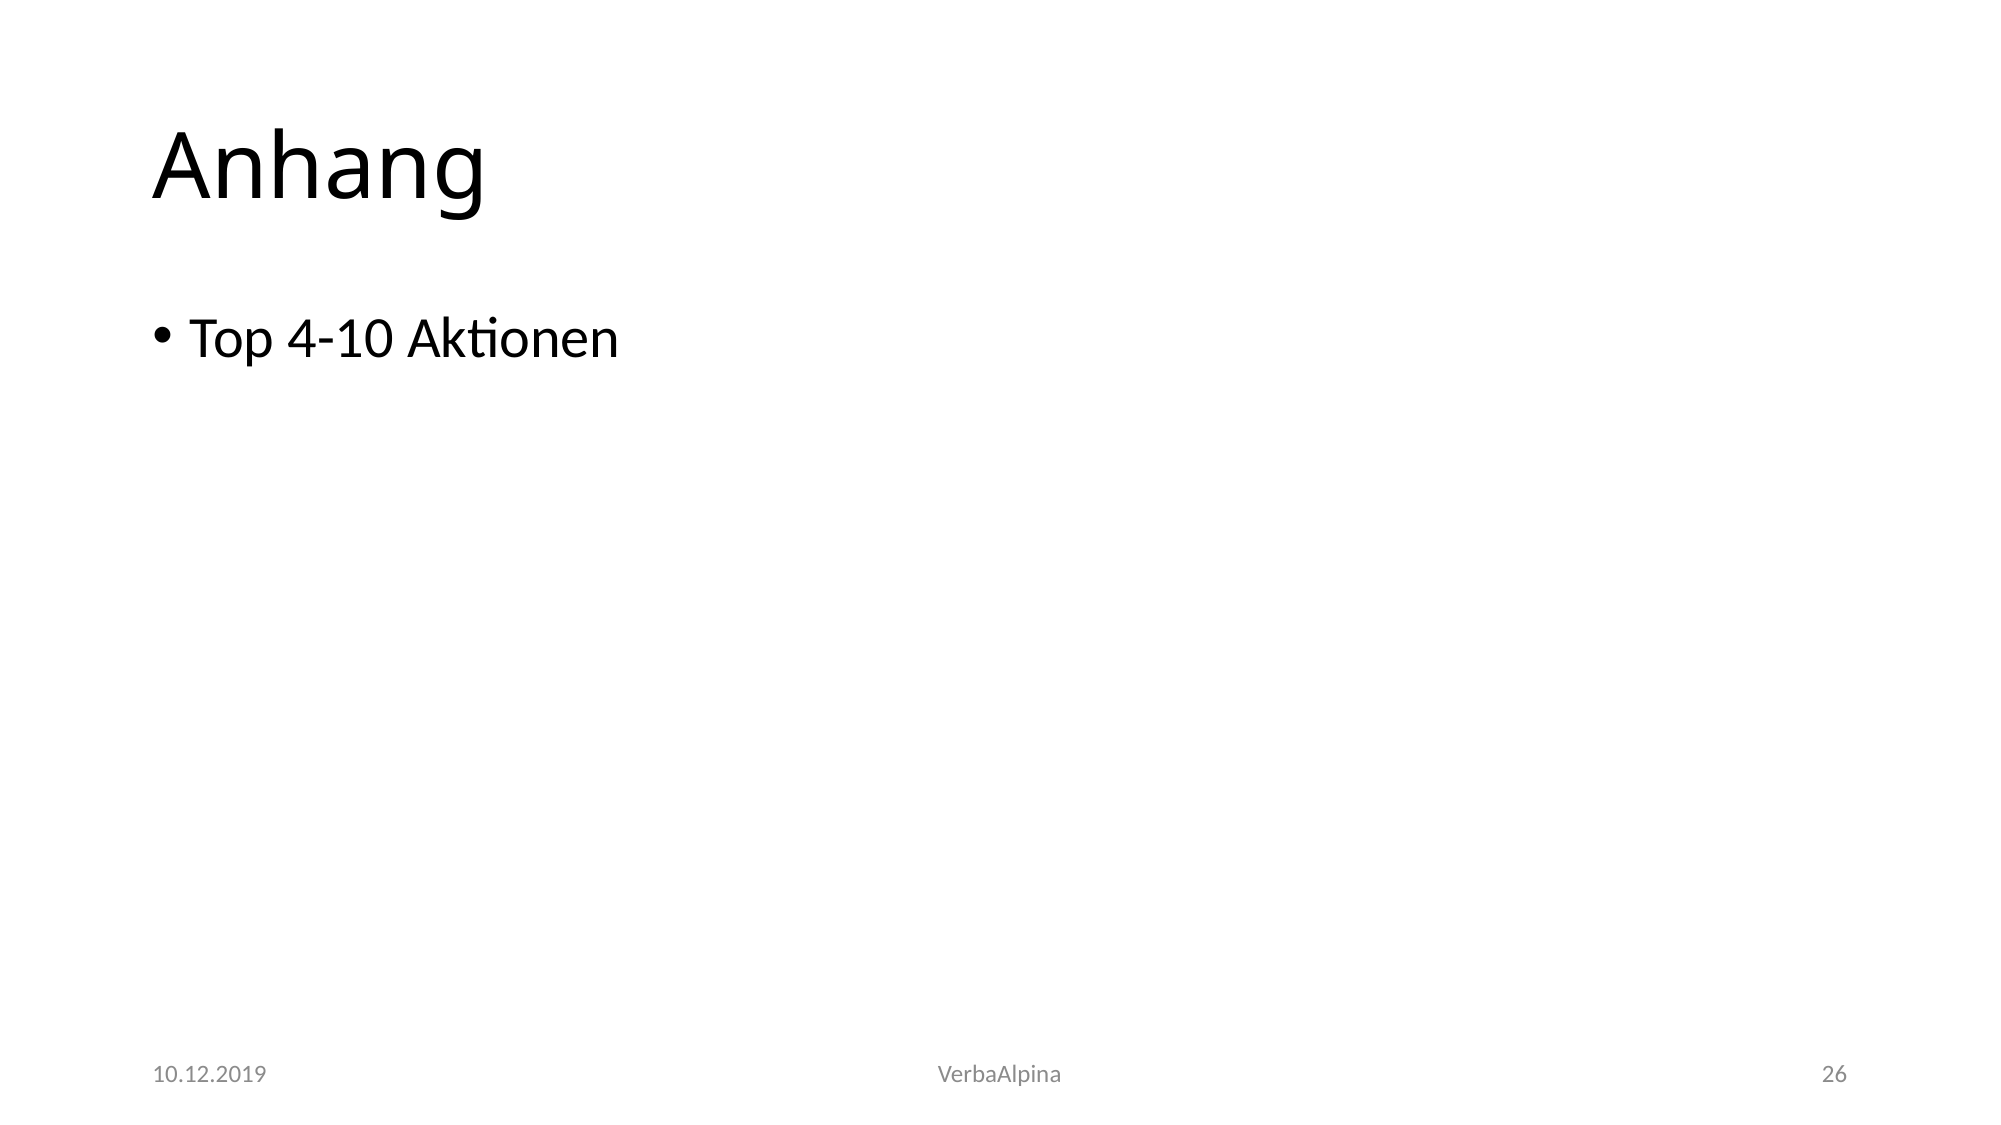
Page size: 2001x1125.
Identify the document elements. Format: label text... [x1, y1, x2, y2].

slide_number 26 [1412, 1042, 1863, 1103]
title Anhang [137, 59, 1863, 278]
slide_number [137, 1042, 588, 1103]
footer VerbaAlpina [662, 1042, 1338, 1103]
list Top 4-10 Aktionen [137, 299, 1863, 1014]
